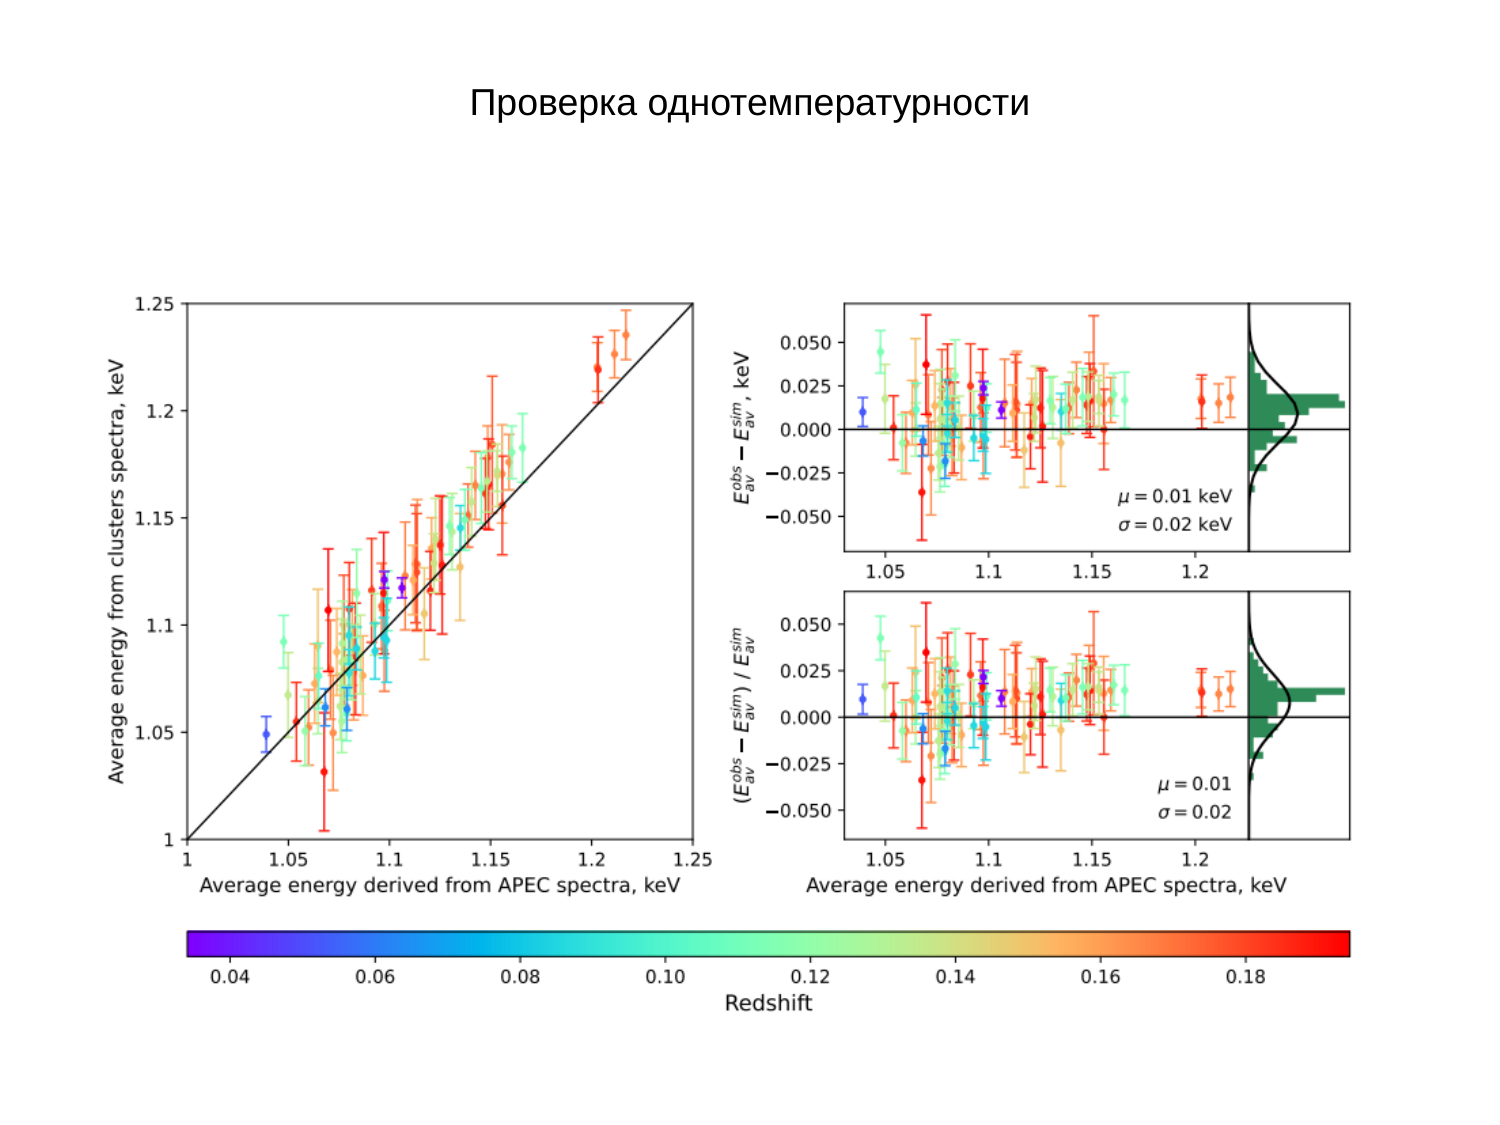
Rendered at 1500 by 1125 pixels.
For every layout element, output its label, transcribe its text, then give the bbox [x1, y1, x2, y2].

text_box Проверка однотемпературности [224, 75, 1275, 132]
picture [0, 201, 1500, 1051]
